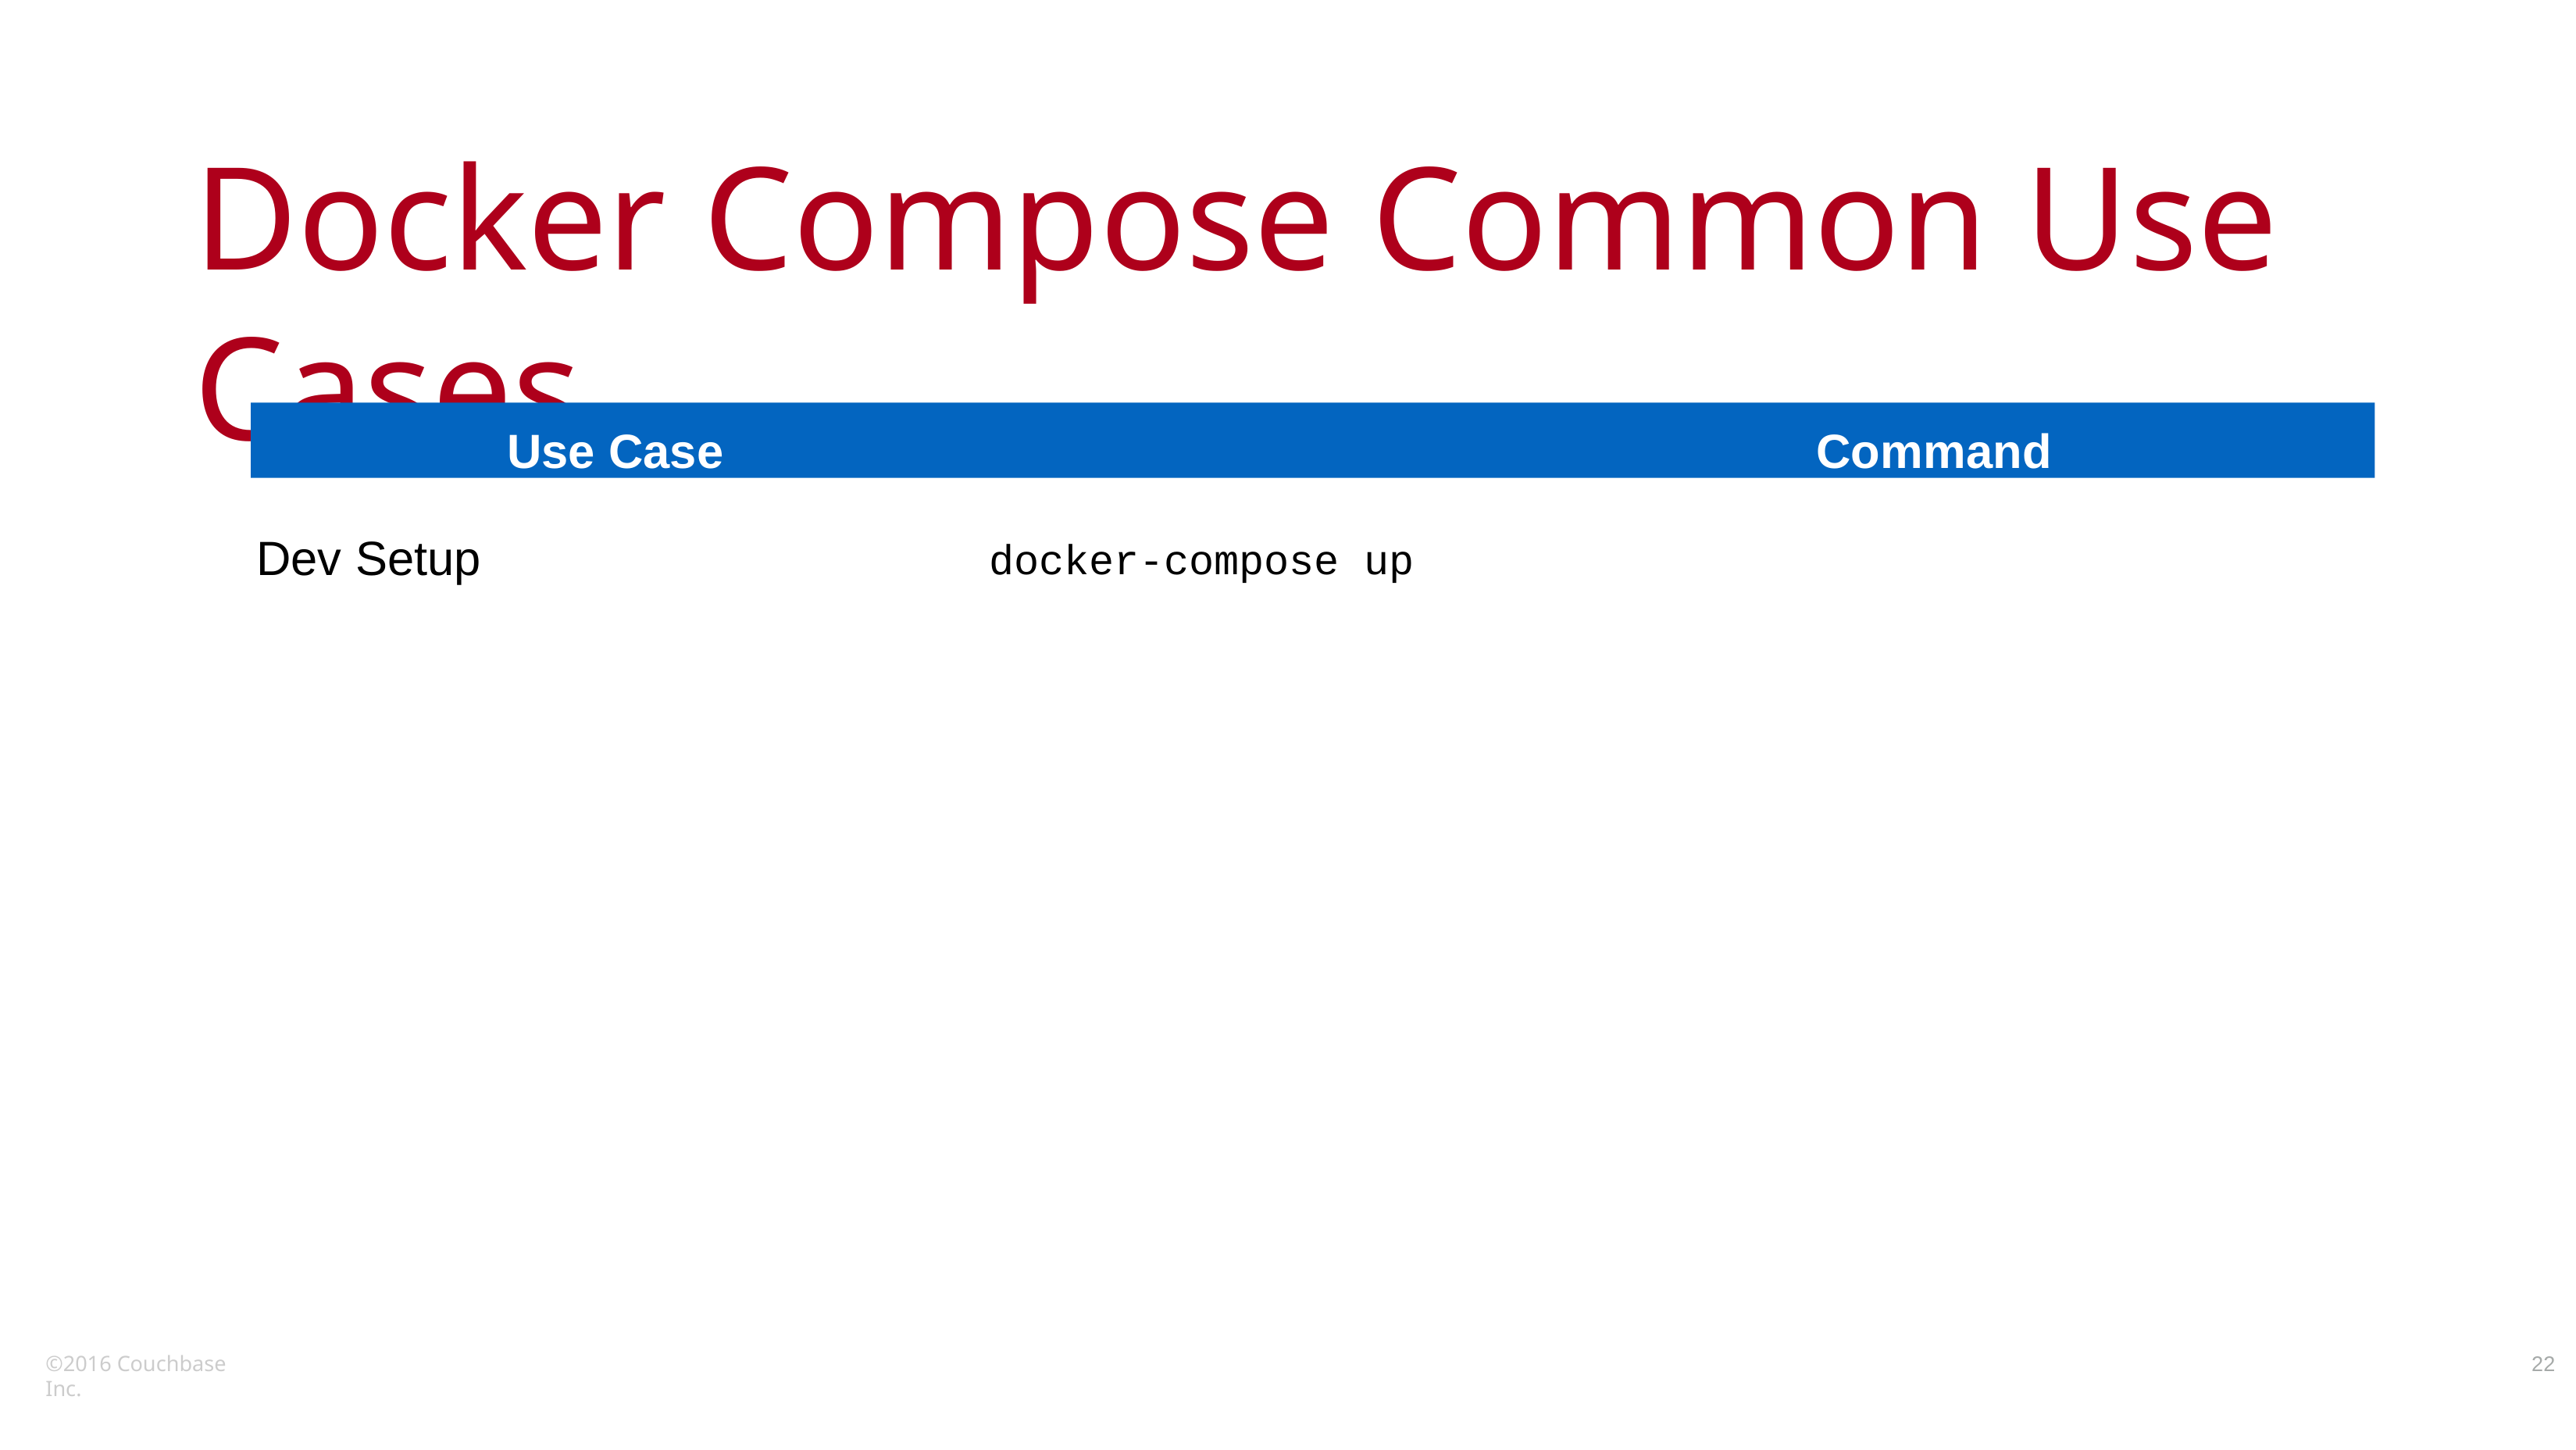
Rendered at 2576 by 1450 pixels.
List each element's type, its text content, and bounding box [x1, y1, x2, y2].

title Docker Compose Common Use Cases [192, 125, 2382, 470]
footer ©2016 Couchbase Inc. [44, 1349, 244, 1450]
text_box Dev Setup docker-compose up [254, 501, 1482, 590]
text_box Use Case Command [251, 402, 2375, 478]
text_box 22 [2530, 1353, 2557, 1376]
